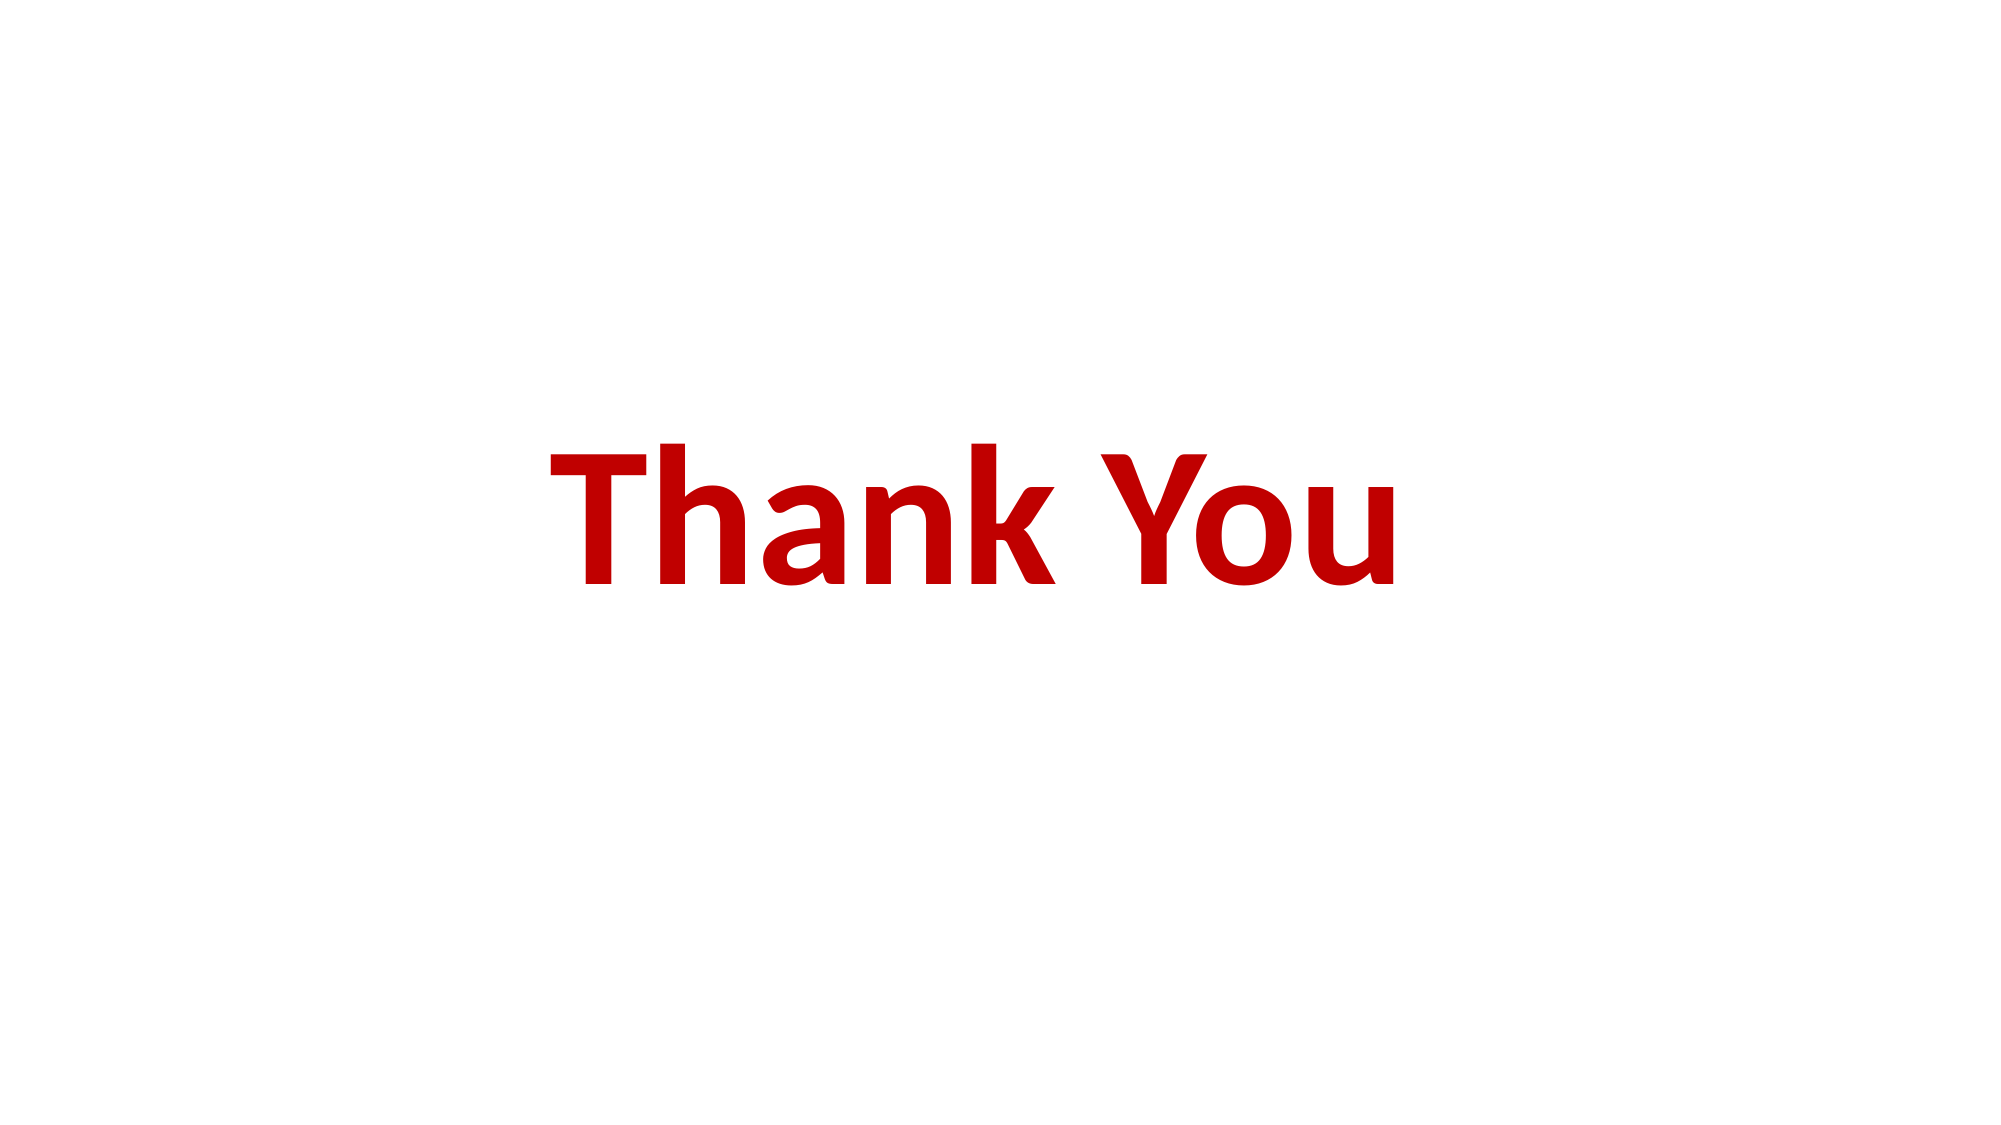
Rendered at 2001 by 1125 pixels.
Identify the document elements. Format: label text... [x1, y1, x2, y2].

text_box Thank You [535, 376, 1445, 632]
